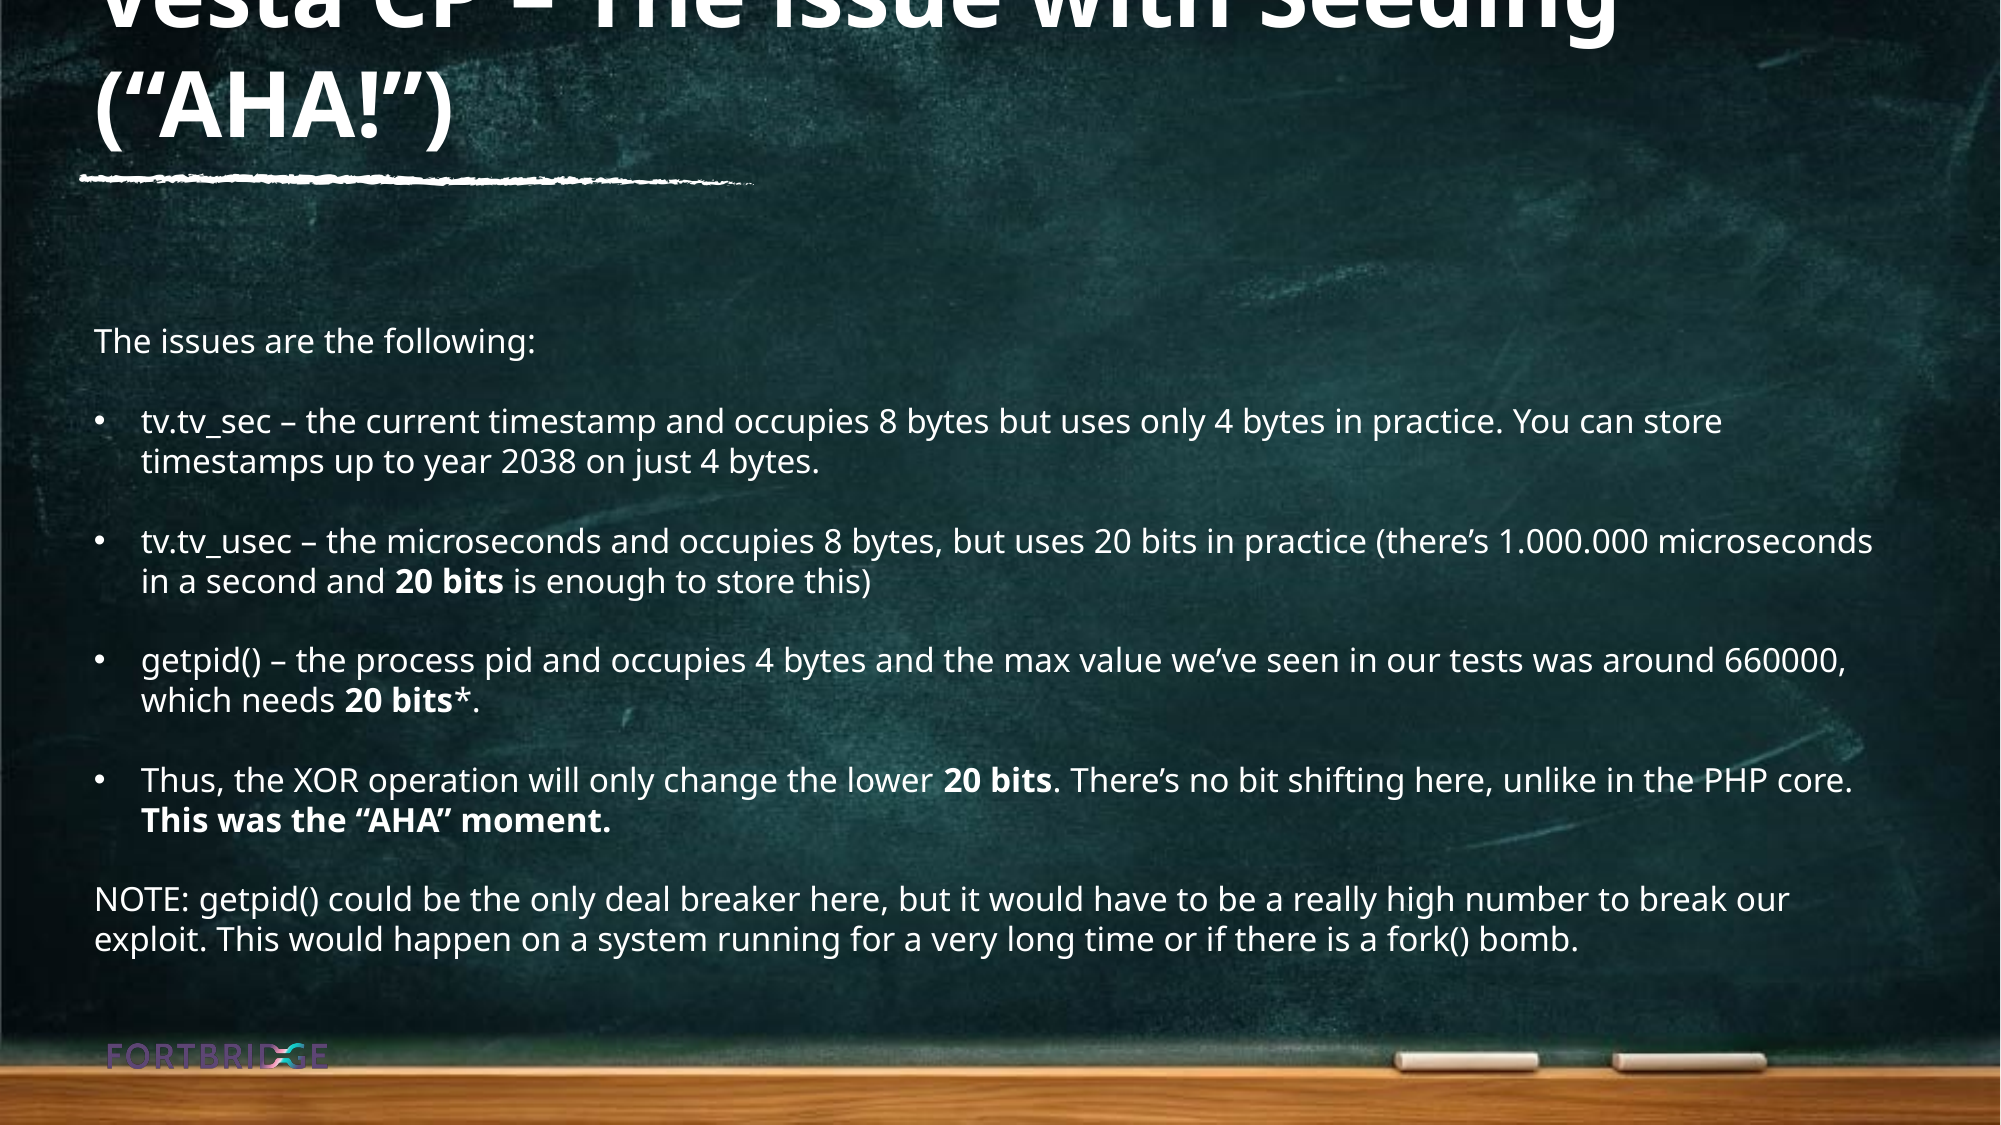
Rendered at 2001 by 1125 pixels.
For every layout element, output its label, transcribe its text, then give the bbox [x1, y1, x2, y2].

title Vesta CP – The issue with Seeding (“AHA!”) [79, 41, 1913, 164]
text_box [65, 249, 1388, 411]
picture [0, 0, 2001, 1125]
text_box The issues are the following: tv.tv_sec – the current timestamp and occupies 8 bytes but uses only 4 bytes in practice. You can store timestamps up to year 2038 on just 4 bytes. tv.tv_usec – the microseconds and occupies 8 bytes, but uses 20 bits in practice (there’s 1.000.000 microseconds in a second and 20 bits is enough to store this) getpid() – the process pid and occupies 4 bytes and the max value we’ve seen in our tests was around 660000, which needs 20 bits*. Thus, the XOR operation will only change the lower 20 bits. There’s no bit shifting here, unlike in the PHP core. This was the “AHA” moment. NOTE: getpid() could be the only deal breaker here, but it would have to be a really high number to break our exploit. This would happen on a system running for a very long time or if there is a fork() bomb. [79, 269, 1913, 1006]
